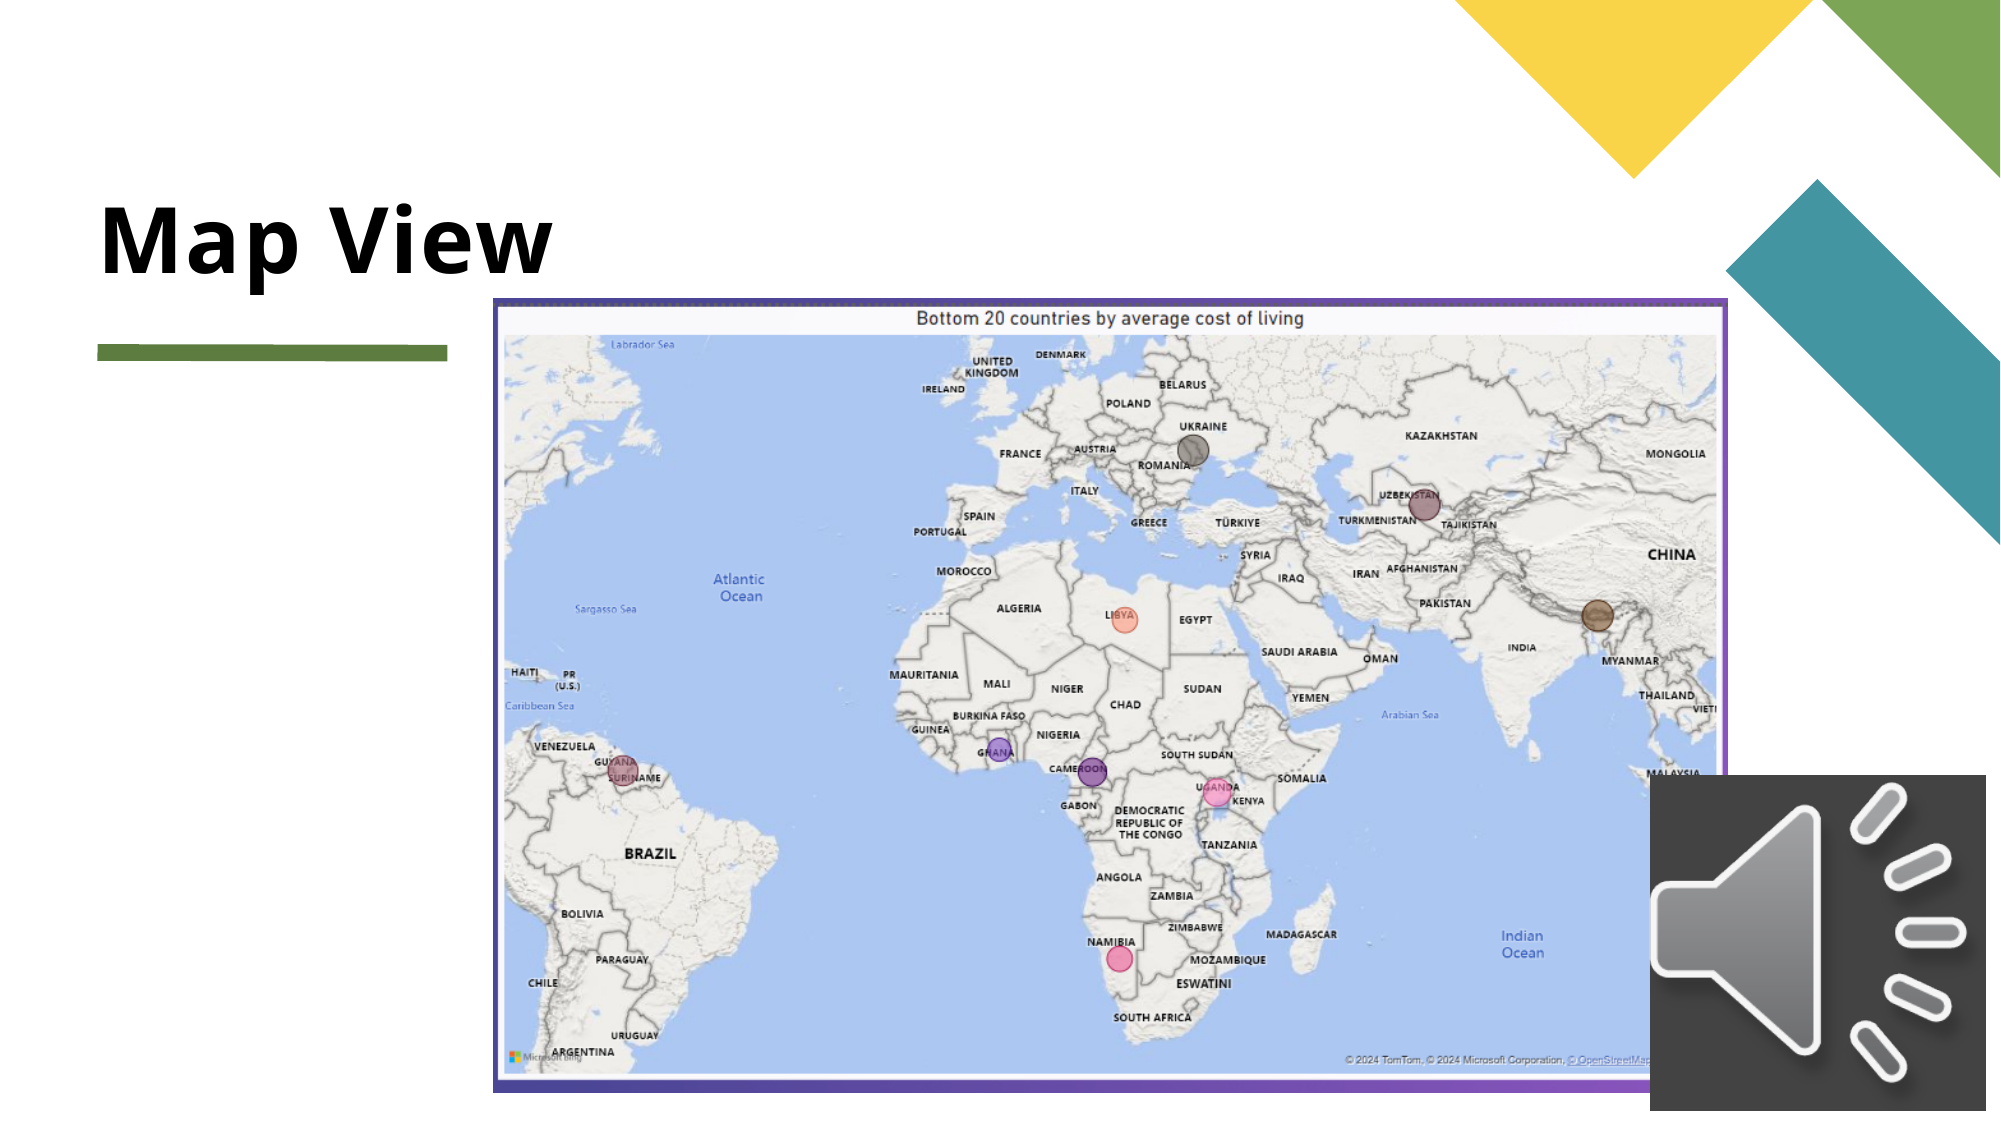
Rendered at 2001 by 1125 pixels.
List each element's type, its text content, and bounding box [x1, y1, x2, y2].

title Map View [97, 32, 1898, 291]
picture [493, 298, 1987, 1112]
